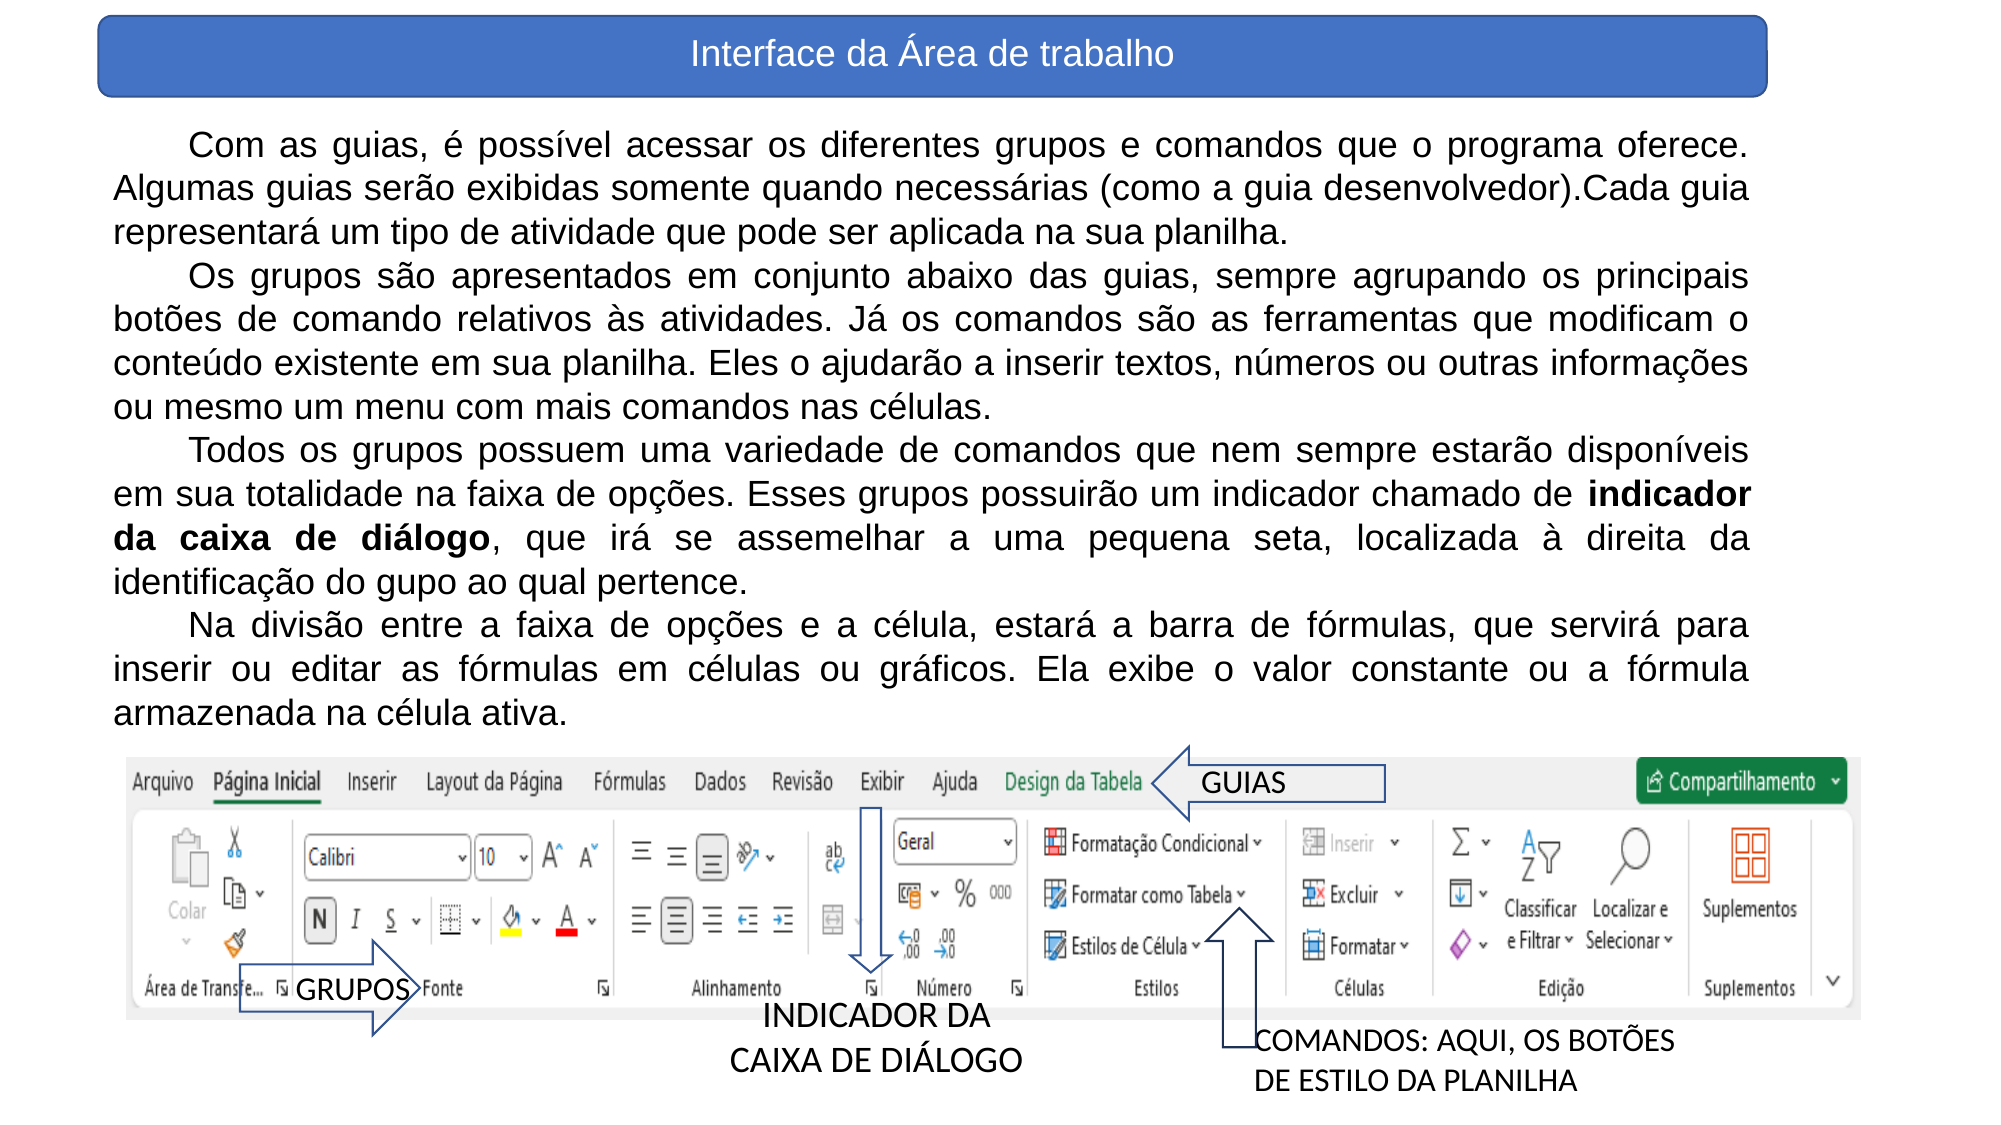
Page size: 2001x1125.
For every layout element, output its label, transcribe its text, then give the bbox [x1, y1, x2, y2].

picture [126, 756, 1861, 1020]
text_box [371, 1020, 390, 1038]
text_box Interface da Área de trabalho [98, 21, 1767, 82]
text_box COMANDOS: AQUI, OS BOTÕES DE ESTILO DA PLANILHA [1239, 1020, 1702, 1106]
text_box Com as guias, é possível acessar os diferentes grupos e comandos que o programa oferece. Algumas guias serão exibidas somente quando necessárias (como a guia desenvolvedor).Cada guia representará um tipo de atividade que pode ser aplicada na sua planilha. Os grupos são apresentados em conjunto abaixo das guias, sempre agrupando os principais botões de comando relativos às atividades. Já os comandos são as ferramentas que modificam o conteúdo existente em sua planilha. Eles o ajudarão a inserir textos, números ou outras informações ou mesmo um menu com mais comandos nas células. Todos os grupos possuem uma variedade de comandos que nem sempre estarão disponíveis em sua totalidade na faixa de opções. Esses grupos possuirão um indicador chamado de indicador da caixa de diálogo, que irá se assemelhar a uma pequena seta, localizada à direita da identificação do gupo ao qual pertence. Na divisão entre a faixa de opções e a célula, estará a barra de fórmulas, que servirá para inserir ou editar as fórmulas em células ou gráficos. Ela exibe o valor constante ou a fórmula armazenada na célula ativa. [98, 113, 1767, 740]
text_box [1221, 1020, 1257, 1049]
text_box [100, 14, 1765, 21]
text_box [1178, 744, 1190, 756]
text_box INDICADOR DA CAIXA DE DIÁLOGO [715, 1020, 1039, 1087]
text_box GUIAS [1186, 752, 1385, 756]
text_box [97, 24, 1768, 98]
